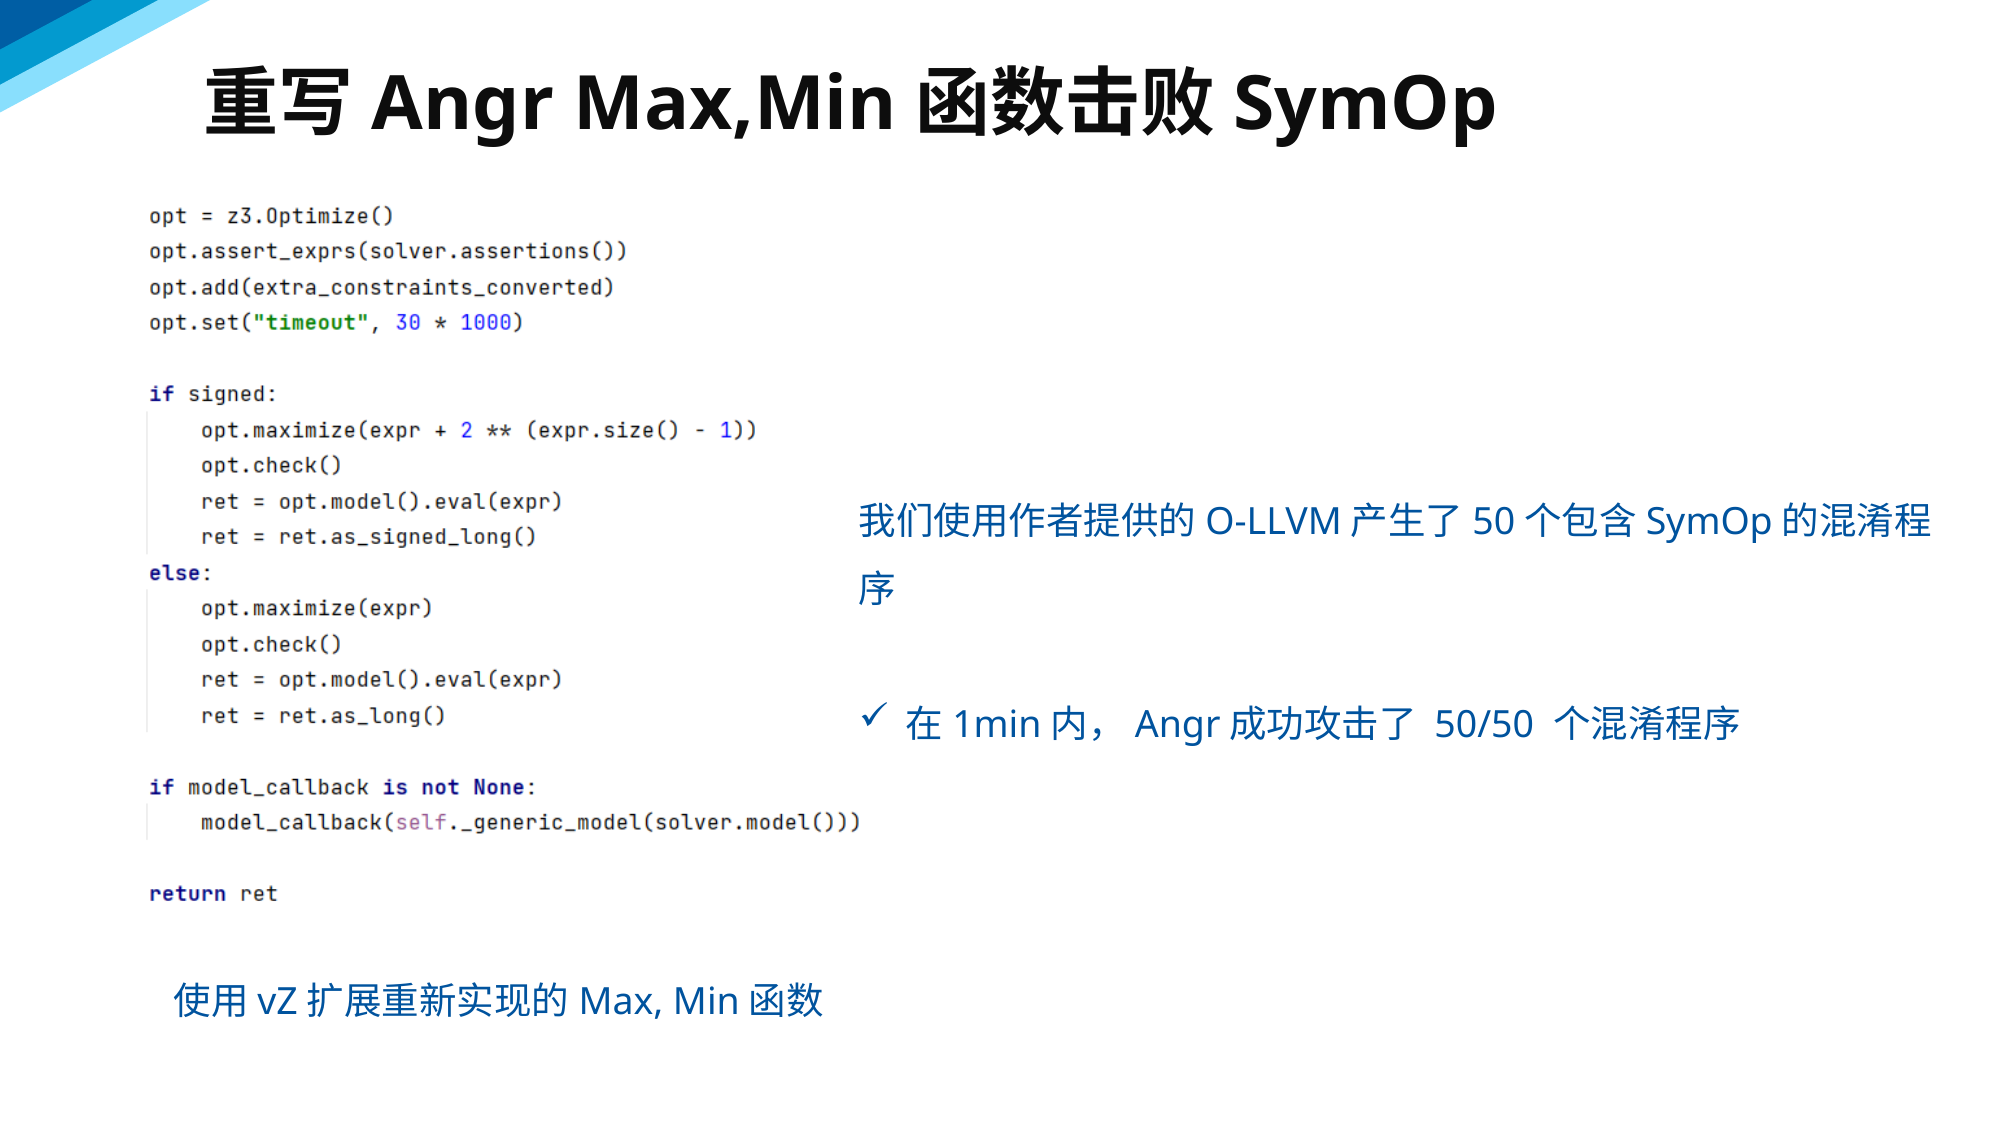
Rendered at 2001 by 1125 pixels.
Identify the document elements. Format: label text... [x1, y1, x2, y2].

text_box 重写Angr Max,Min函数击败SymOp [188, 47, 1525, 152]
picture [127, 187, 921, 914]
text_box 使用vZ扩展重新实现的Max, Min函数 [158, 969, 846, 1030]
text_box 我们使用作者提供的O-LLVM产生了50个包含SymOp的混淆程序 在1min内，Angr成功攻击了 50/50 个混淆程序 [921, 467, 1971, 753]
